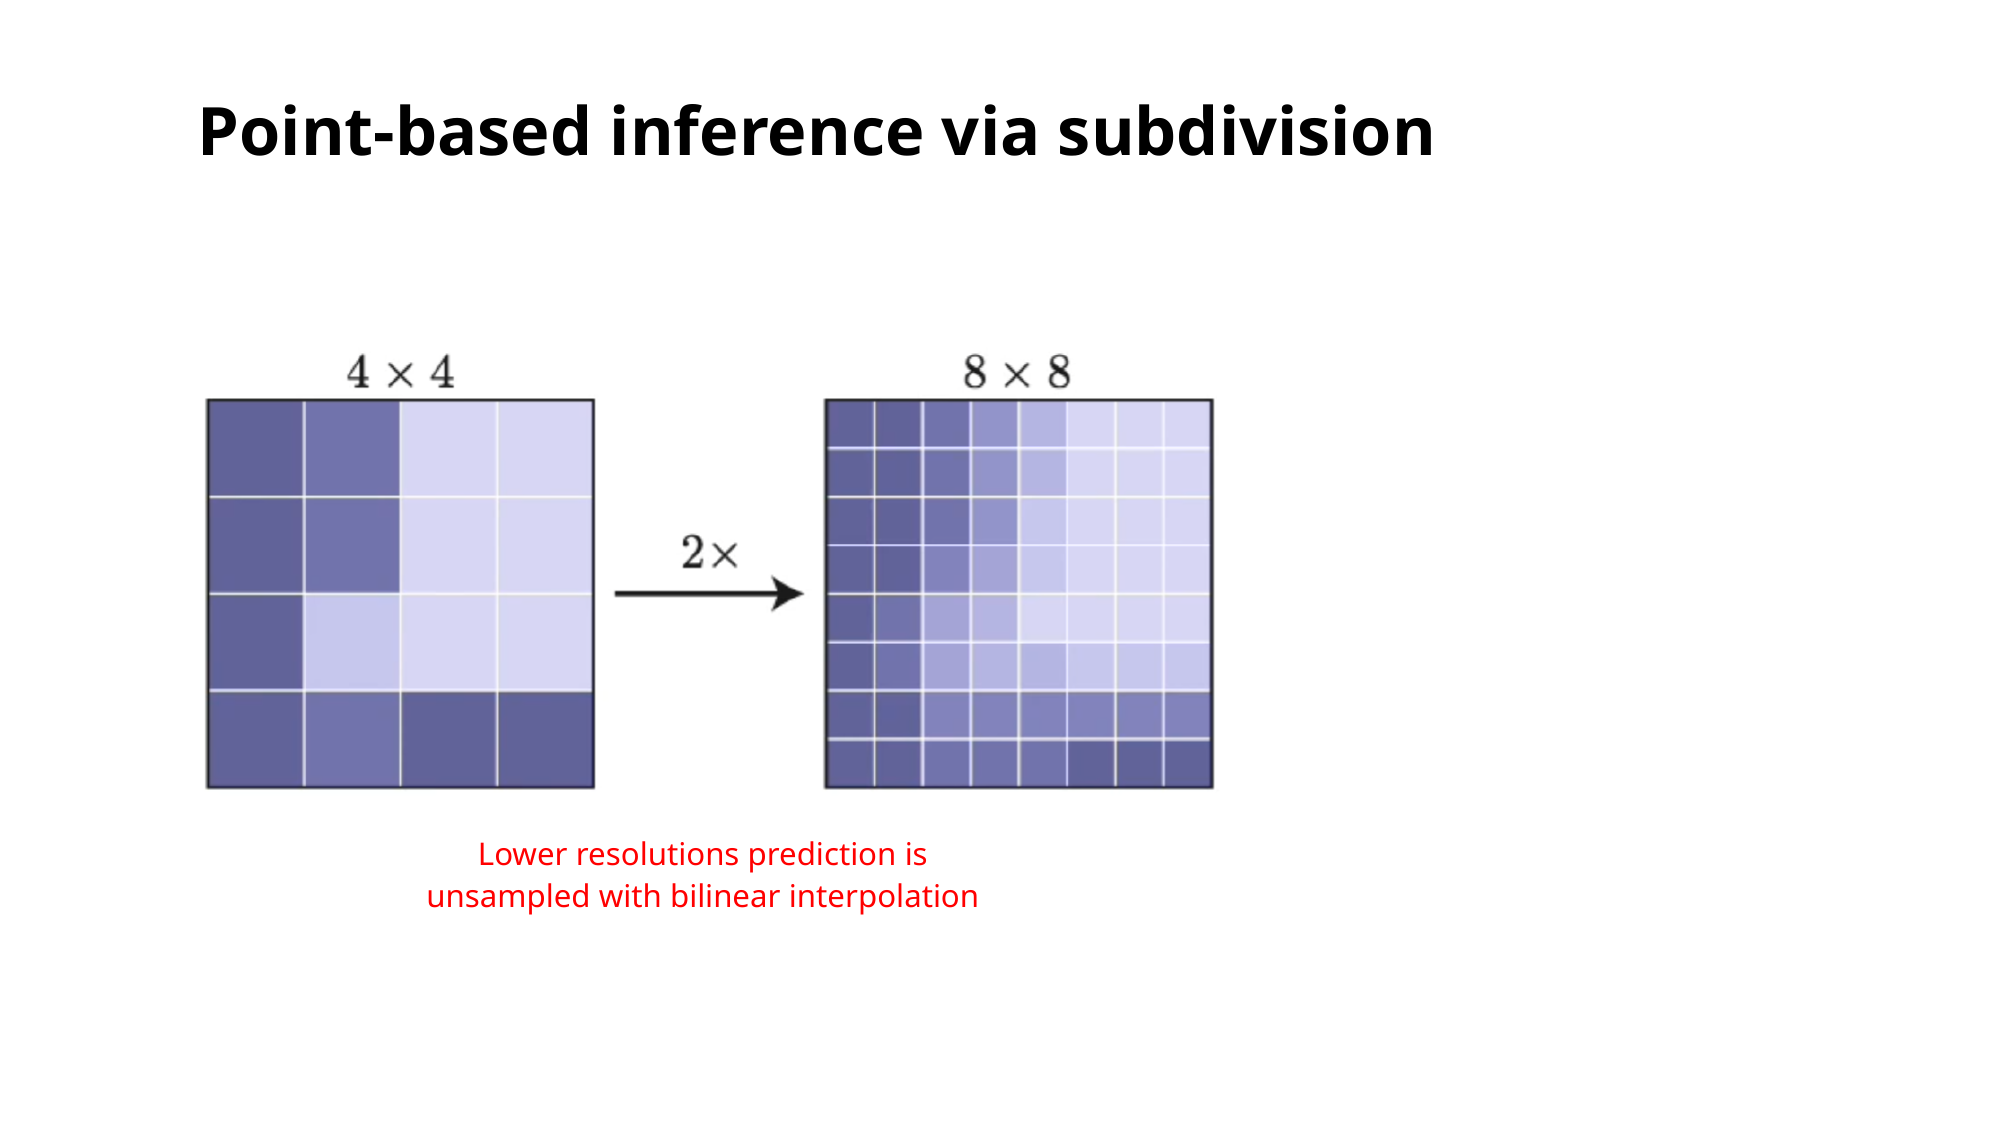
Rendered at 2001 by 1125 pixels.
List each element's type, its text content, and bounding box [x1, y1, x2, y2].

text_box Lower resolutions prediction is unsampled with bilinear interpolation [394, 823, 1012, 928]
text_box Point-based inference via subdivision [183, 90, 1851, 194]
picture [182, 320, 1225, 805]
